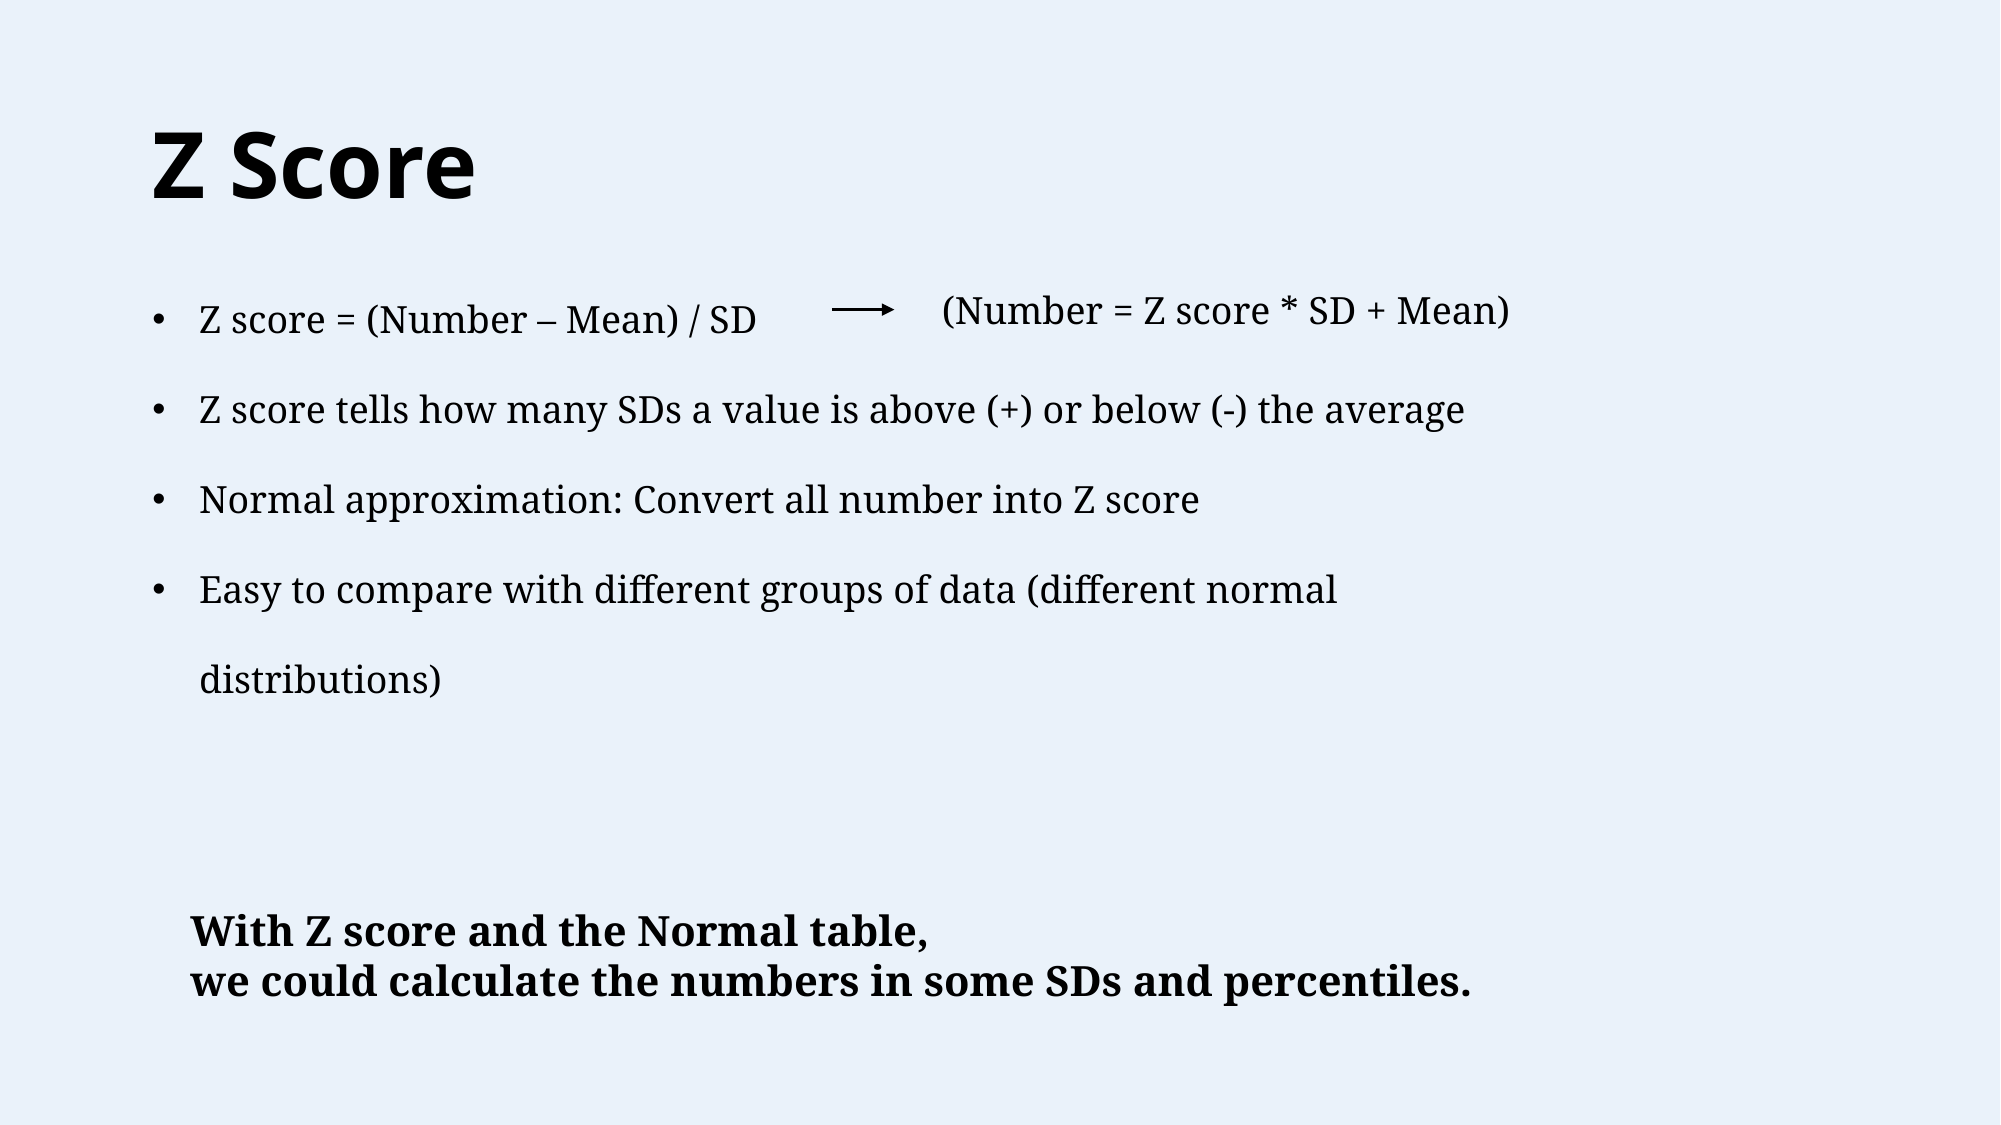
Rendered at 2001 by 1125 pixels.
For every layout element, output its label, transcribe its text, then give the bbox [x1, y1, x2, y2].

text_box With Z score and the Normal table, we could calculate the numbers in some SDs and percentiles. [175, 897, 1901, 1013]
title Z Score [137, 59, 1863, 278]
text_box (Number = Z score * SD + Mean) [927, 279, 1586, 340]
text_box Z score = (Number – Mean) / SD Z score tells how many SDs a value is above (+) or below (-) the average Normal approximation: Convert all number into Z score Easy to compare with different groups of data (different normal distributions) [137, 243, 1527, 709]
